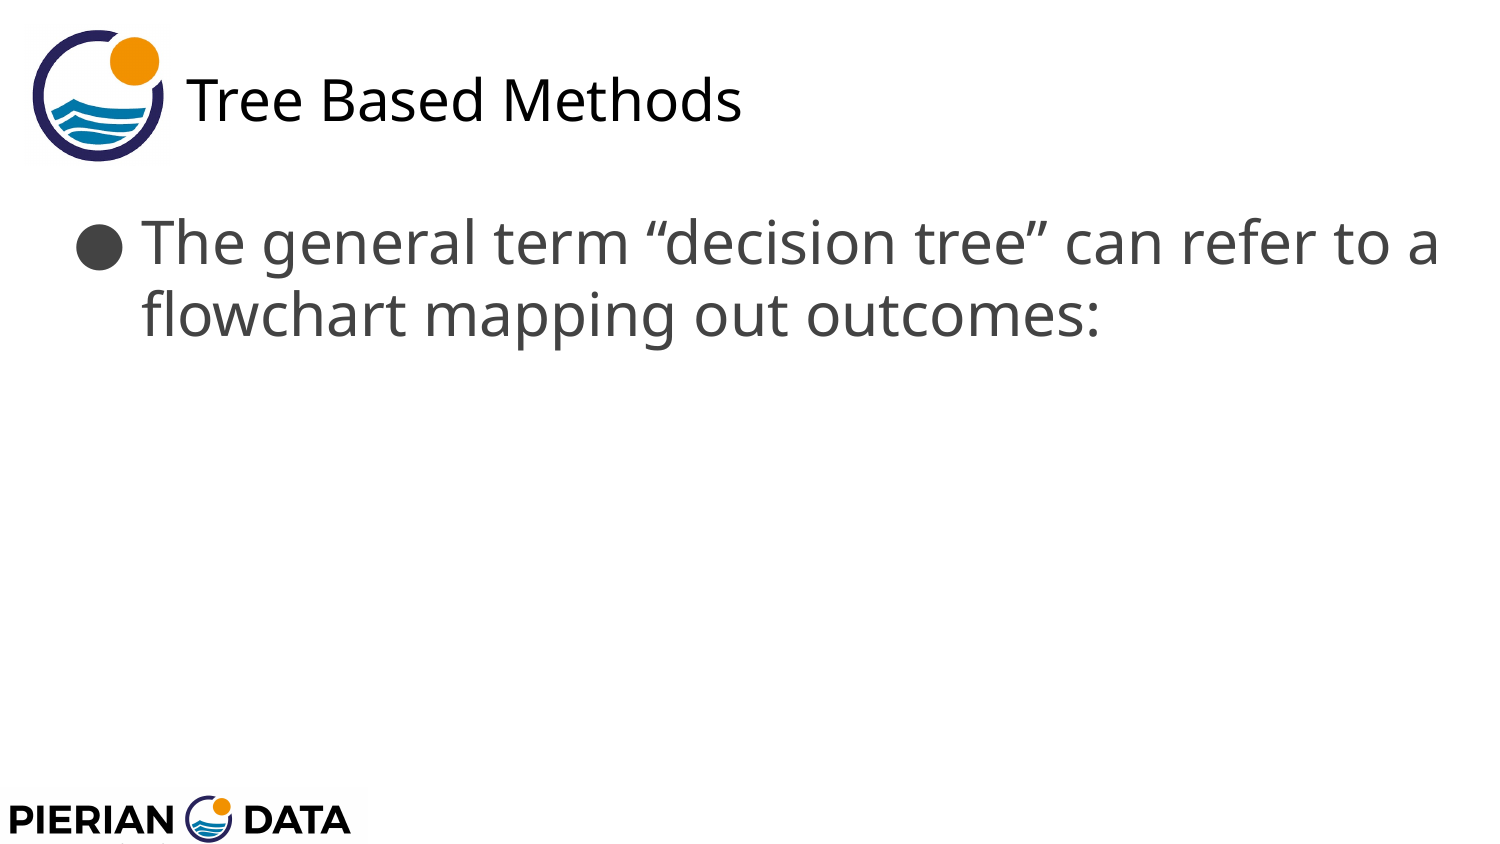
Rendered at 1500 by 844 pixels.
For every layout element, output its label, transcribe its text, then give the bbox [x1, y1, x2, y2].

picture [24, 24, 172, 167]
title Tree Based Methods [176, 48, 1449, 143]
list The general term “decision tree” can refer to a flowchart mapping out outcomes: [51, 189, 1476, 750]
picture [0, 787, 368, 844]
